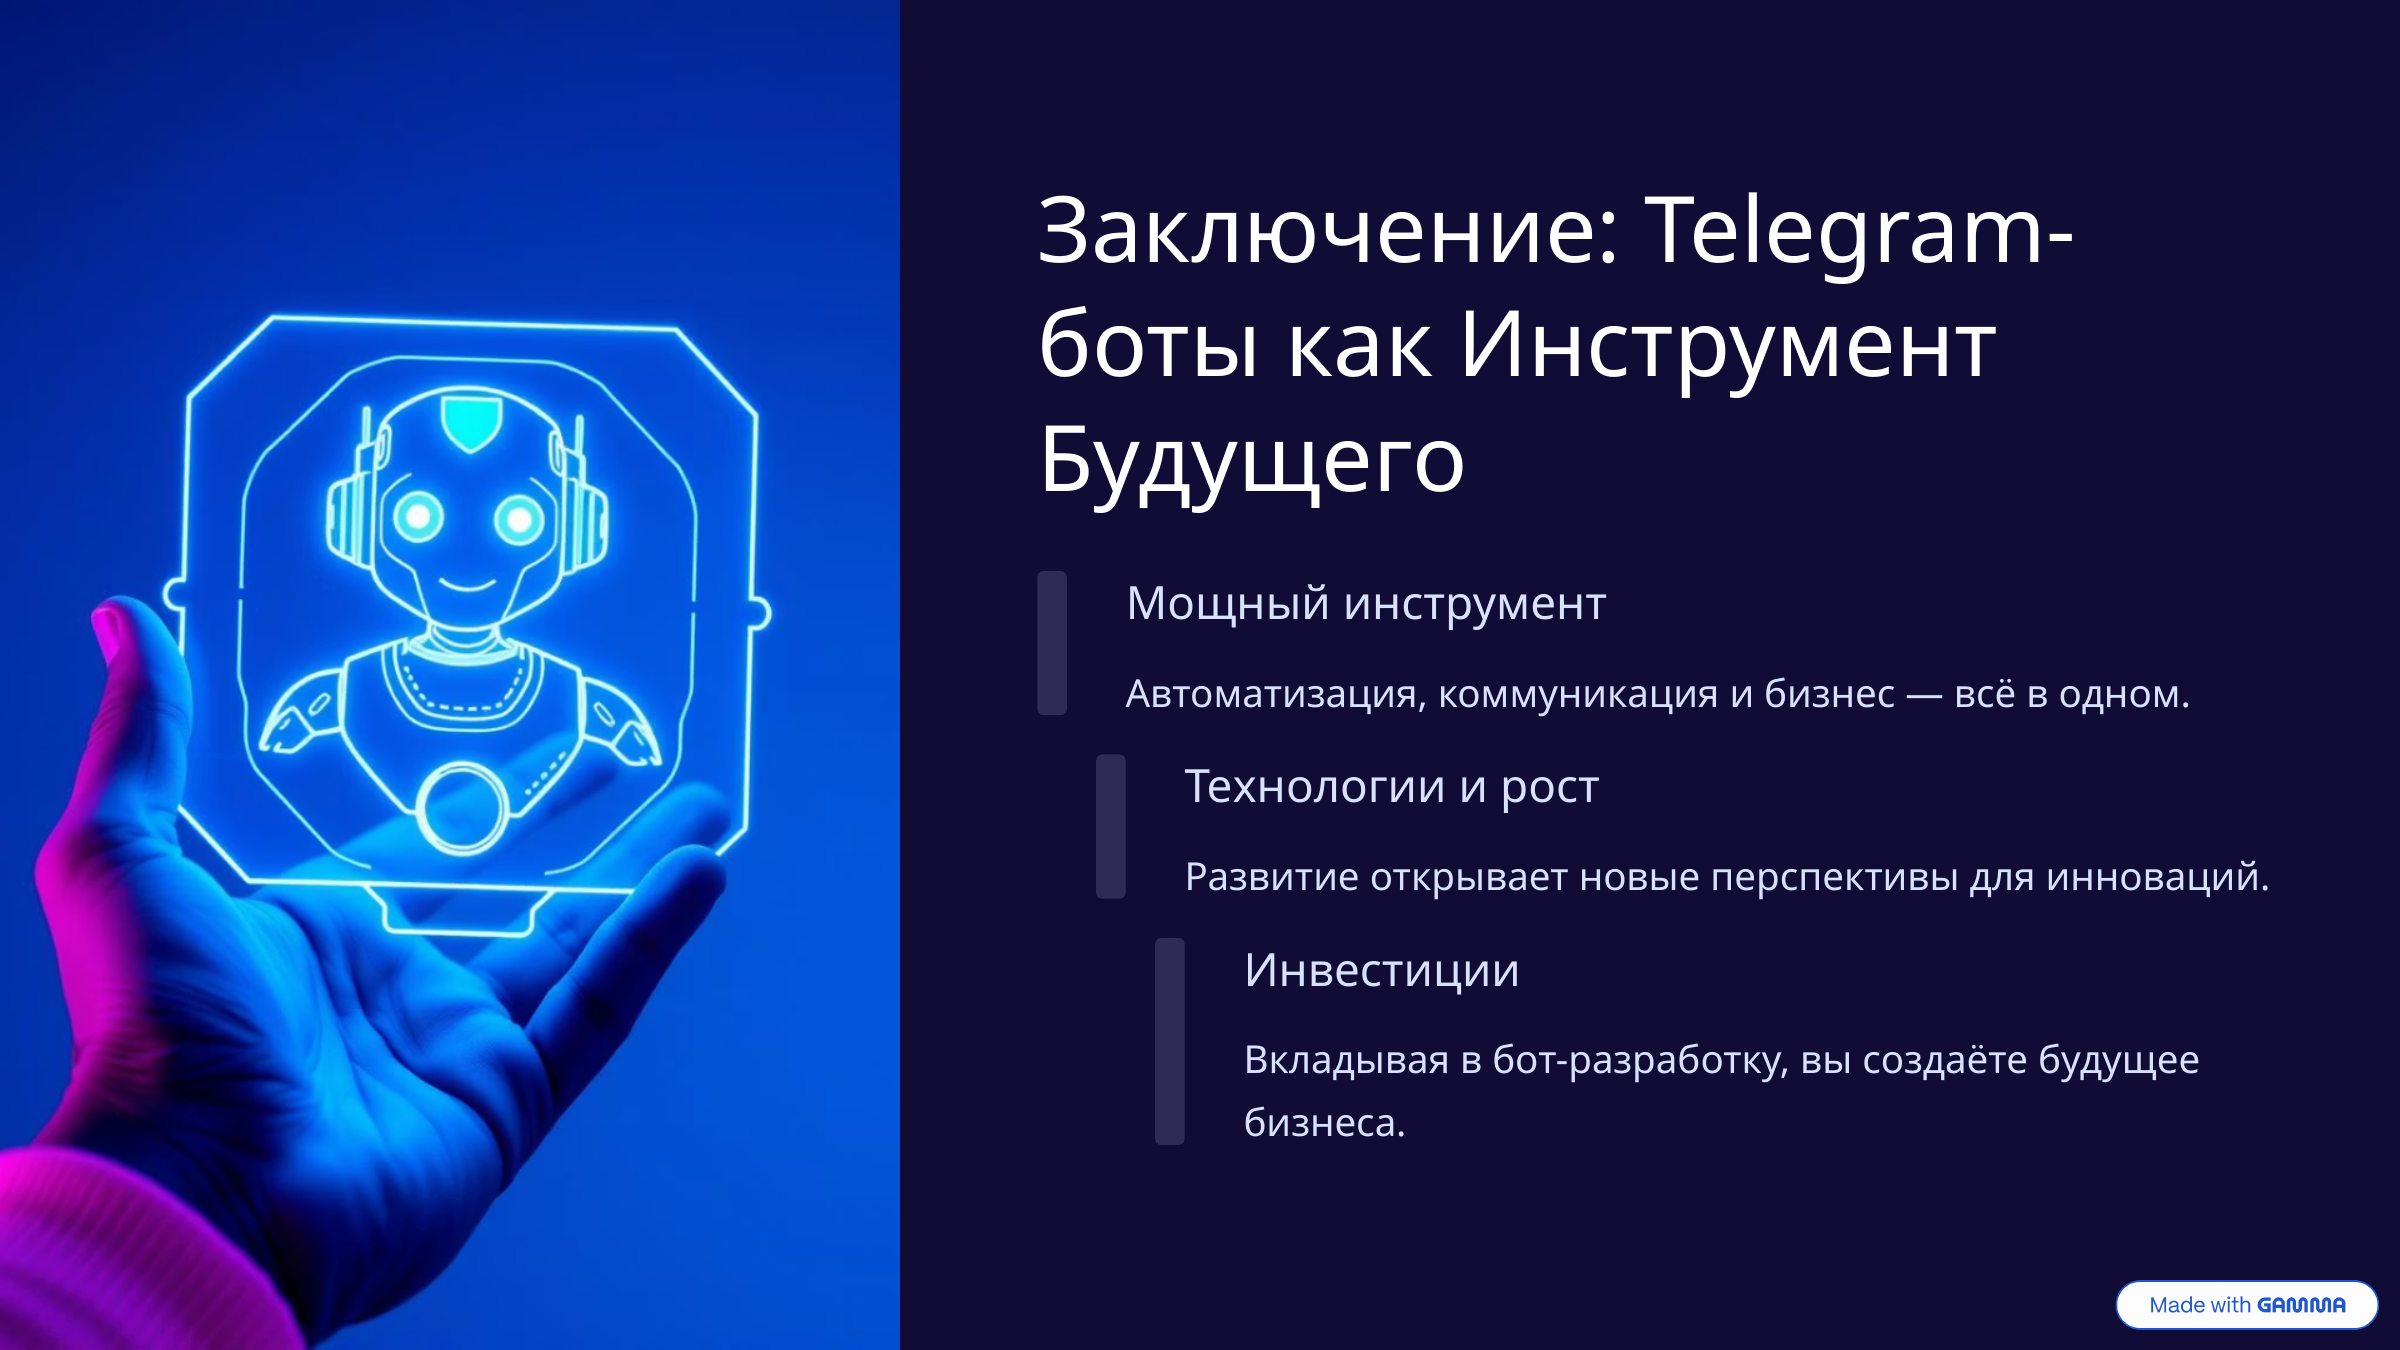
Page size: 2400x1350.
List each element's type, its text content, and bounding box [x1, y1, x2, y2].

picture [2106, 1271, 2389, 1339]
text_box Автоматизация, коммуникация и бизнес — всё в одном. [1125, 652, 2263, 716]
text_box Технологии и рост [1184, 754, 1647, 813]
text_box [1037, 571, 1067, 716]
text_box [1155, 937, 1185, 1145]
text_box Мощный инструмент [1125, 571, 1606, 629]
text_box Вкладывая в бот-разработку, вы создаёте будущее бизнеса. [1243, 1019, 2263, 1145]
text_box Заключение: Telegram-боты как Инструмент Будущего [1037, 165, 2263, 513]
text_box [1096, 754, 1126, 899]
picture [0, 0, 900, 1350]
text_box Развитие открывает новые перспективы для инноваций. [1184, 835, 2263, 899]
text_box Инвестиции [1243, 937, 1706, 996]
